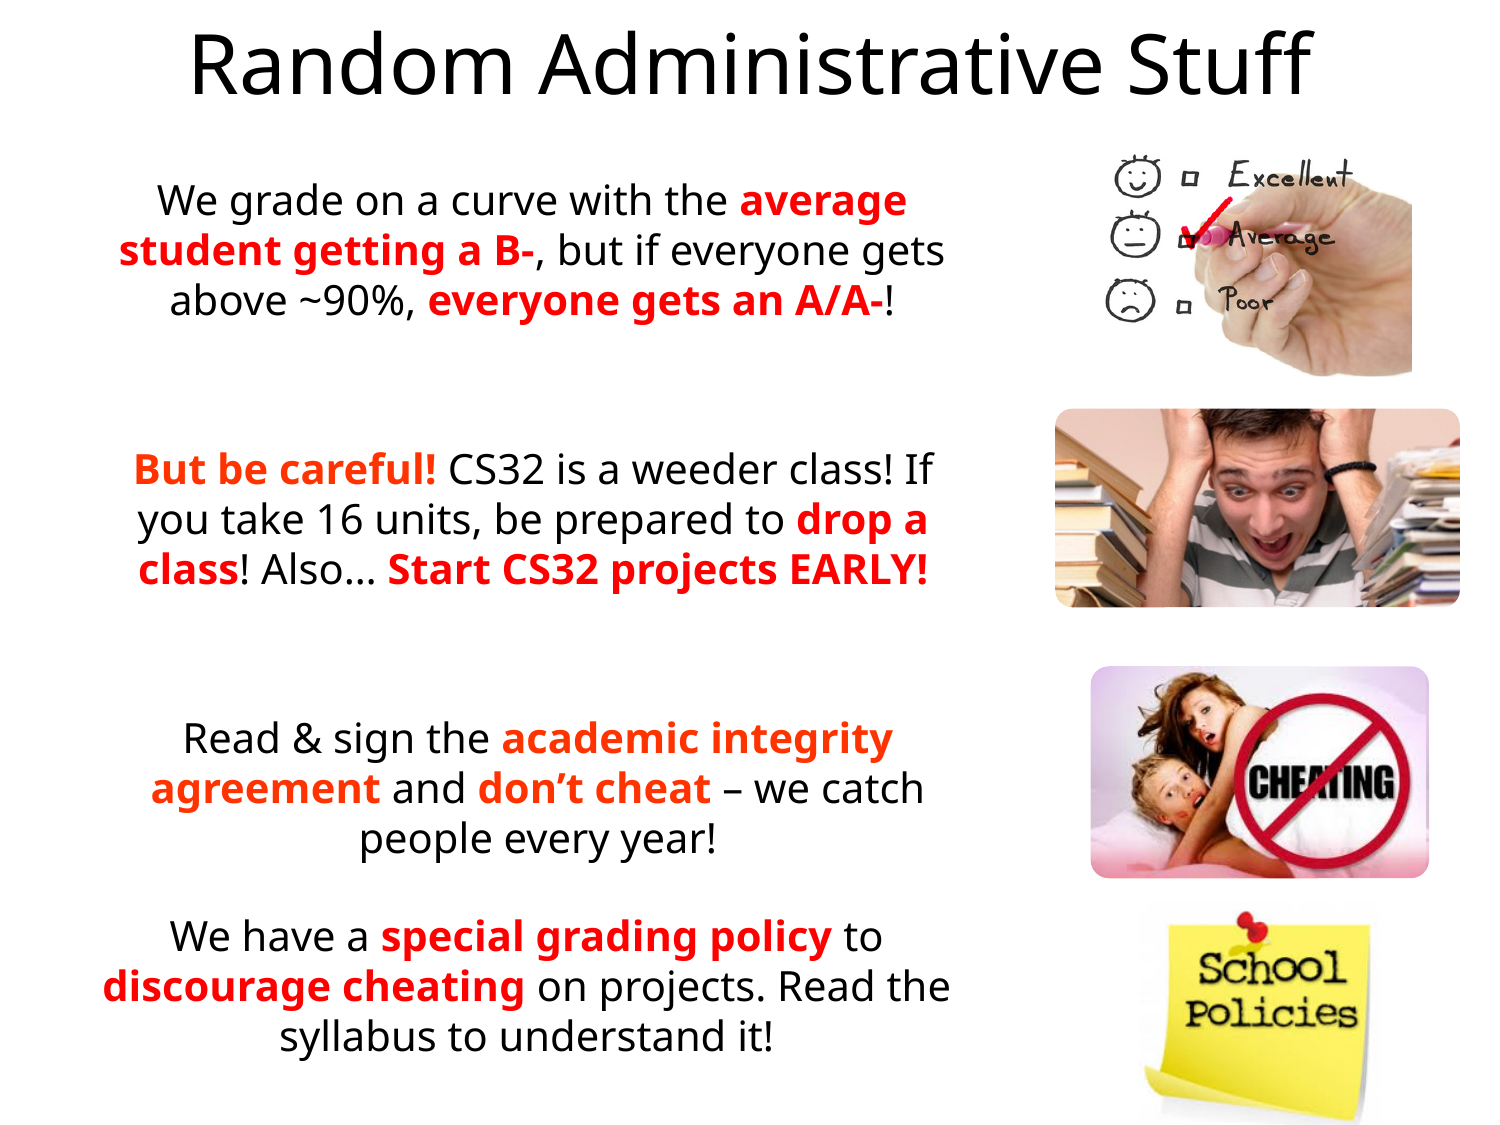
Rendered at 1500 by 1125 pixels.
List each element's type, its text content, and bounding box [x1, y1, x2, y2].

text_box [53, 902, 1381, 1125]
title Random Administrative Stuff [112, 0, 1388, 147]
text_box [64, 665, 1430, 879]
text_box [64, 148, 1412, 377]
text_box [78, 408, 1461, 608]
